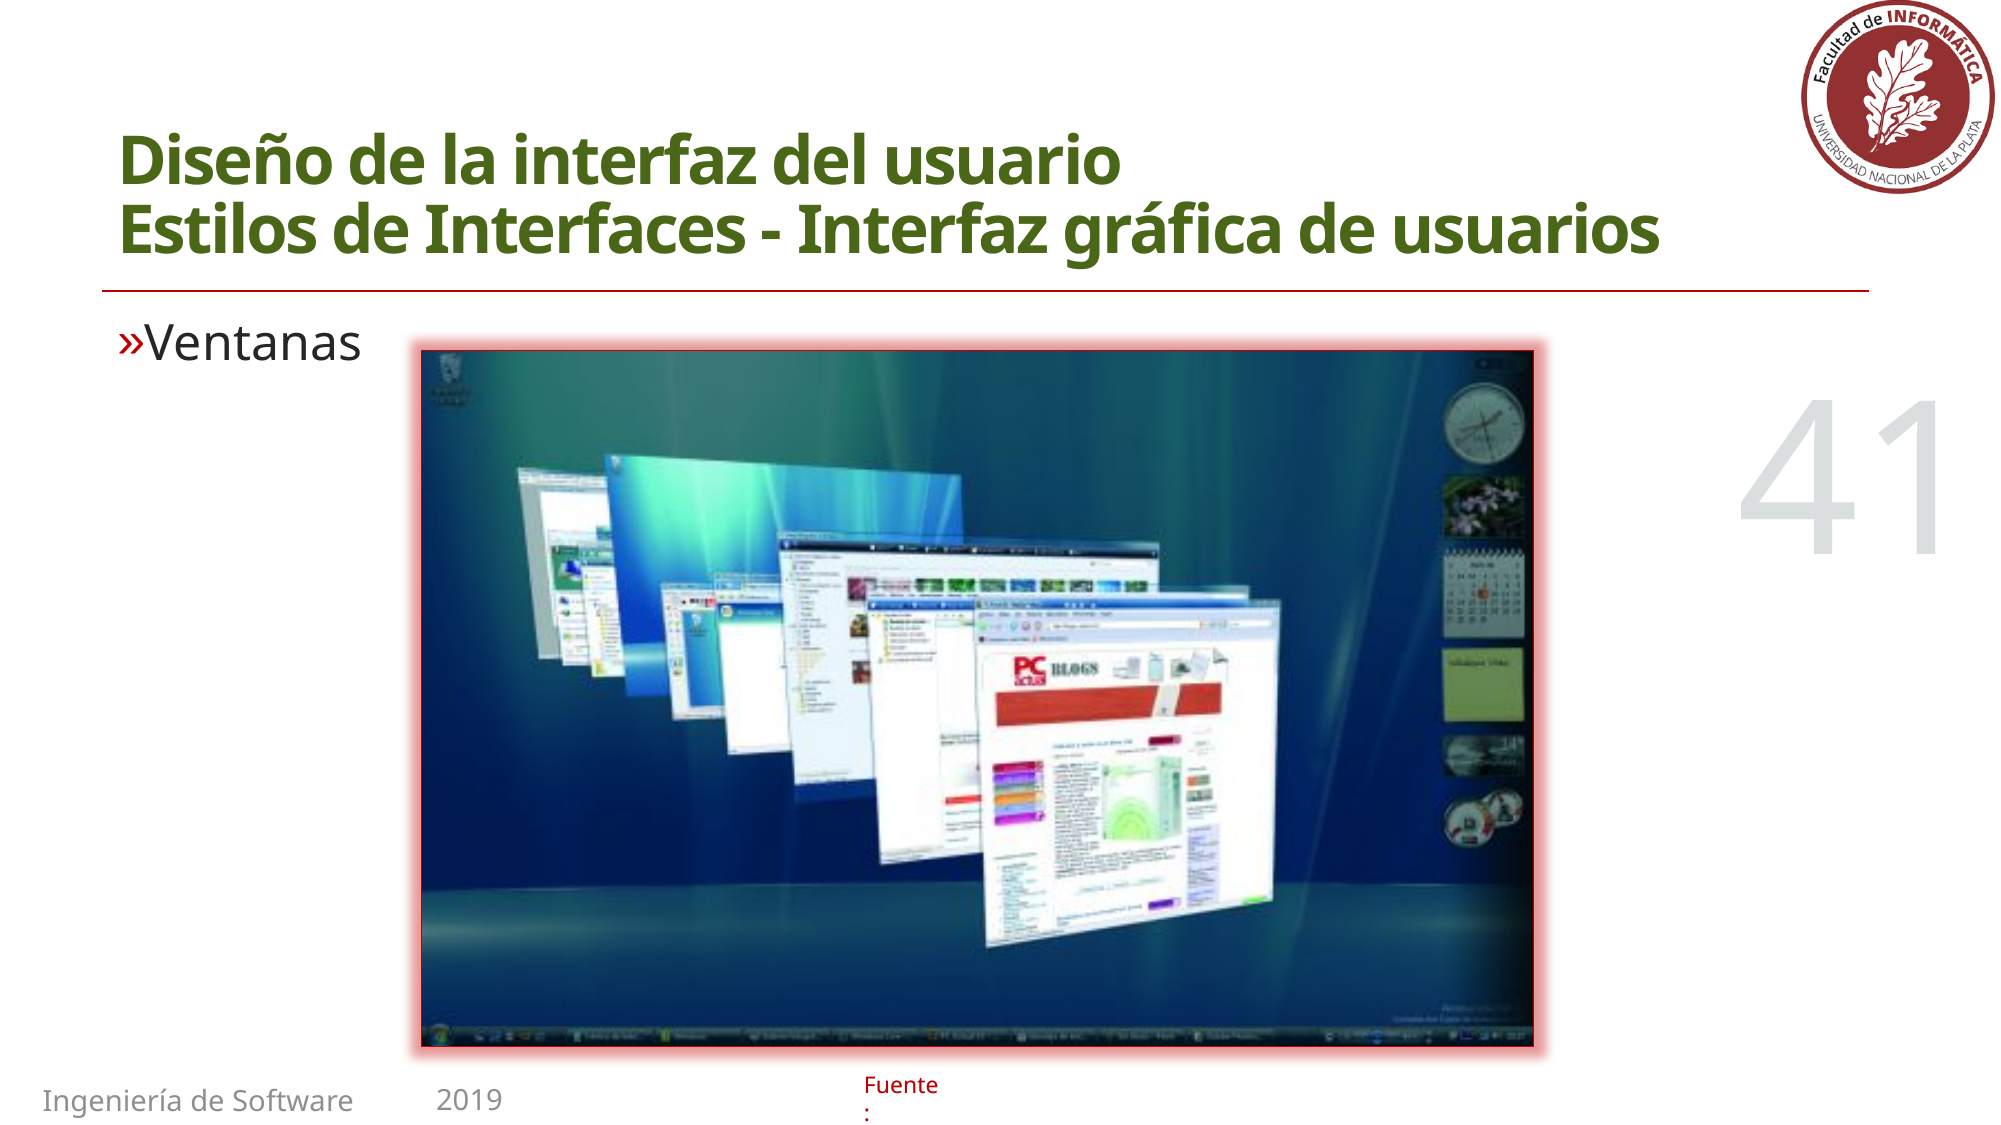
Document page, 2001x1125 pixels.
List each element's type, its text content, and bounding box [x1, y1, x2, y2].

title Diseño de la interfaz del usuario Estilos de Interfaces - Interfaz gráfica de usuarios [102, 105, 1747, 291]
footer Ingeniería de Software II [27, 1075, 382, 1111]
picture [420, 350, 1534, 1047]
slide_number 2019 [421, 1073, 557, 1116]
slide_number 41 [1709, 467, 1998, 640]
picture [1801, 0, 2000, 195]
list Ventanas [102, 312, 1709, 1047]
